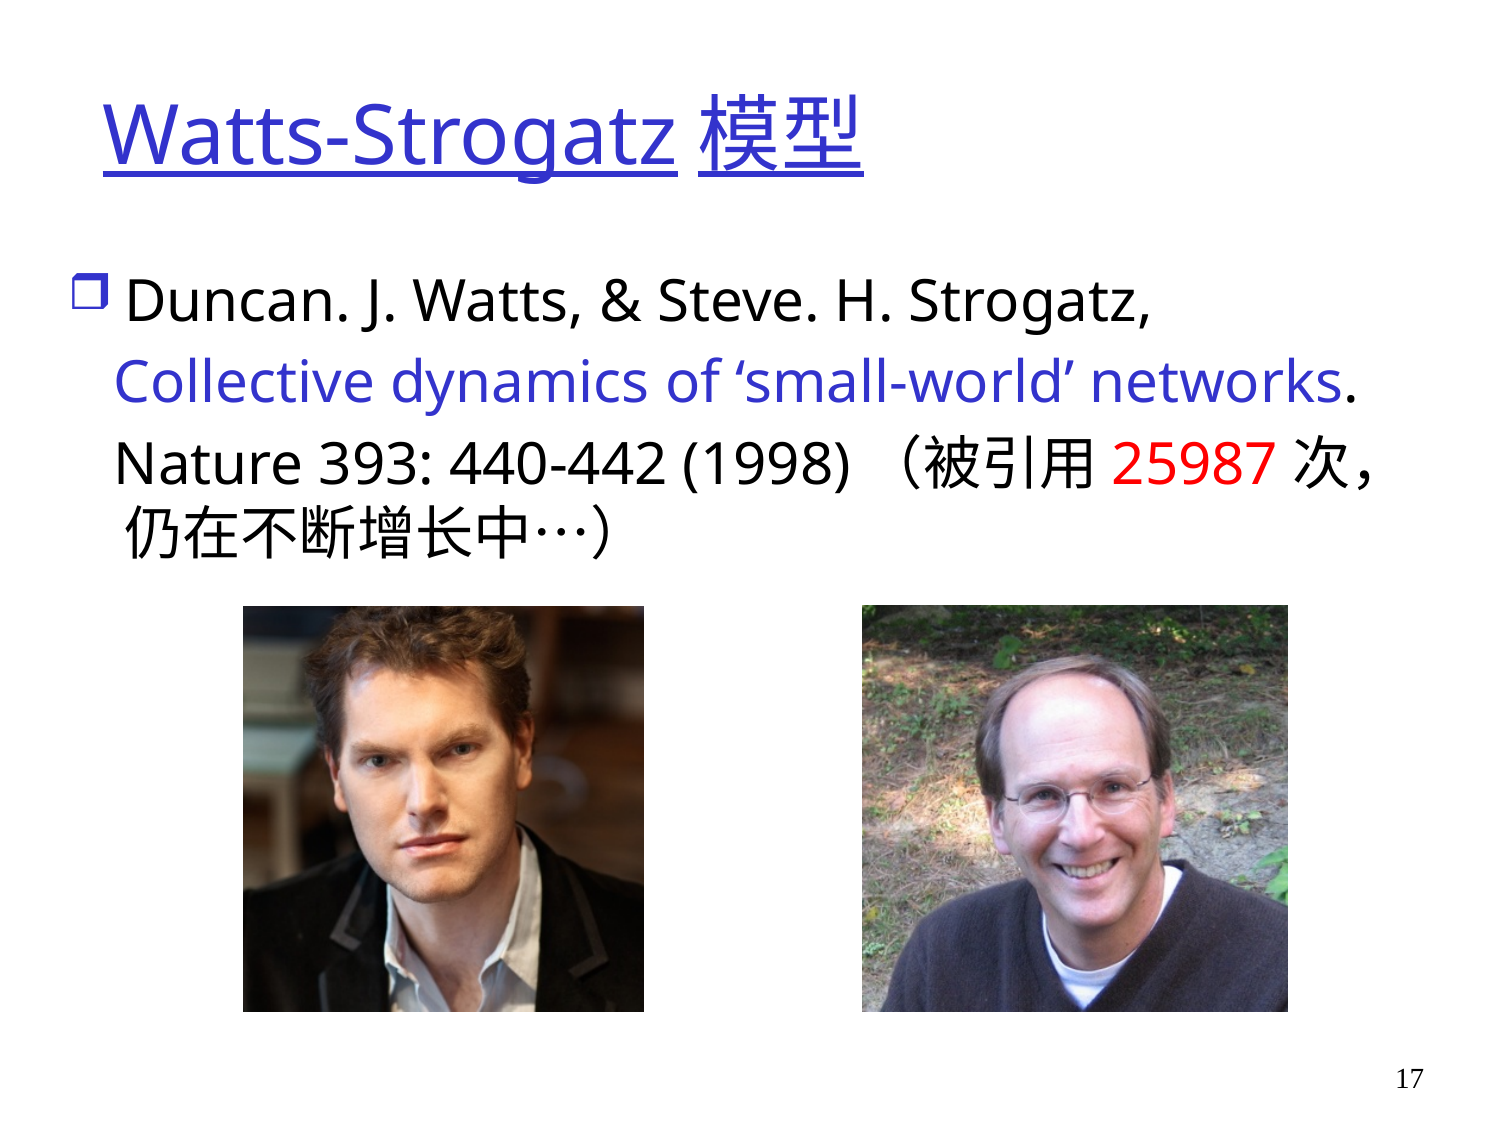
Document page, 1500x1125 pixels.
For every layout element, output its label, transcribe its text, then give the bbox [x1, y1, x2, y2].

title Watts-Strogatz模型 [87, 37, 1363, 225]
list Duncan. J. Watts, & Steve. H. Strogatz, Collective dynamics of ‘small-world’ networks. Nature 393: 440-442 (1998)（被引用25987次，仍在不断增长中…） [53, 255, 1447, 622]
picture [862, 604, 1289, 1012]
slide_number 17 [1328, 1052, 1440, 1098]
picture [242, 606, 644, 1012]
